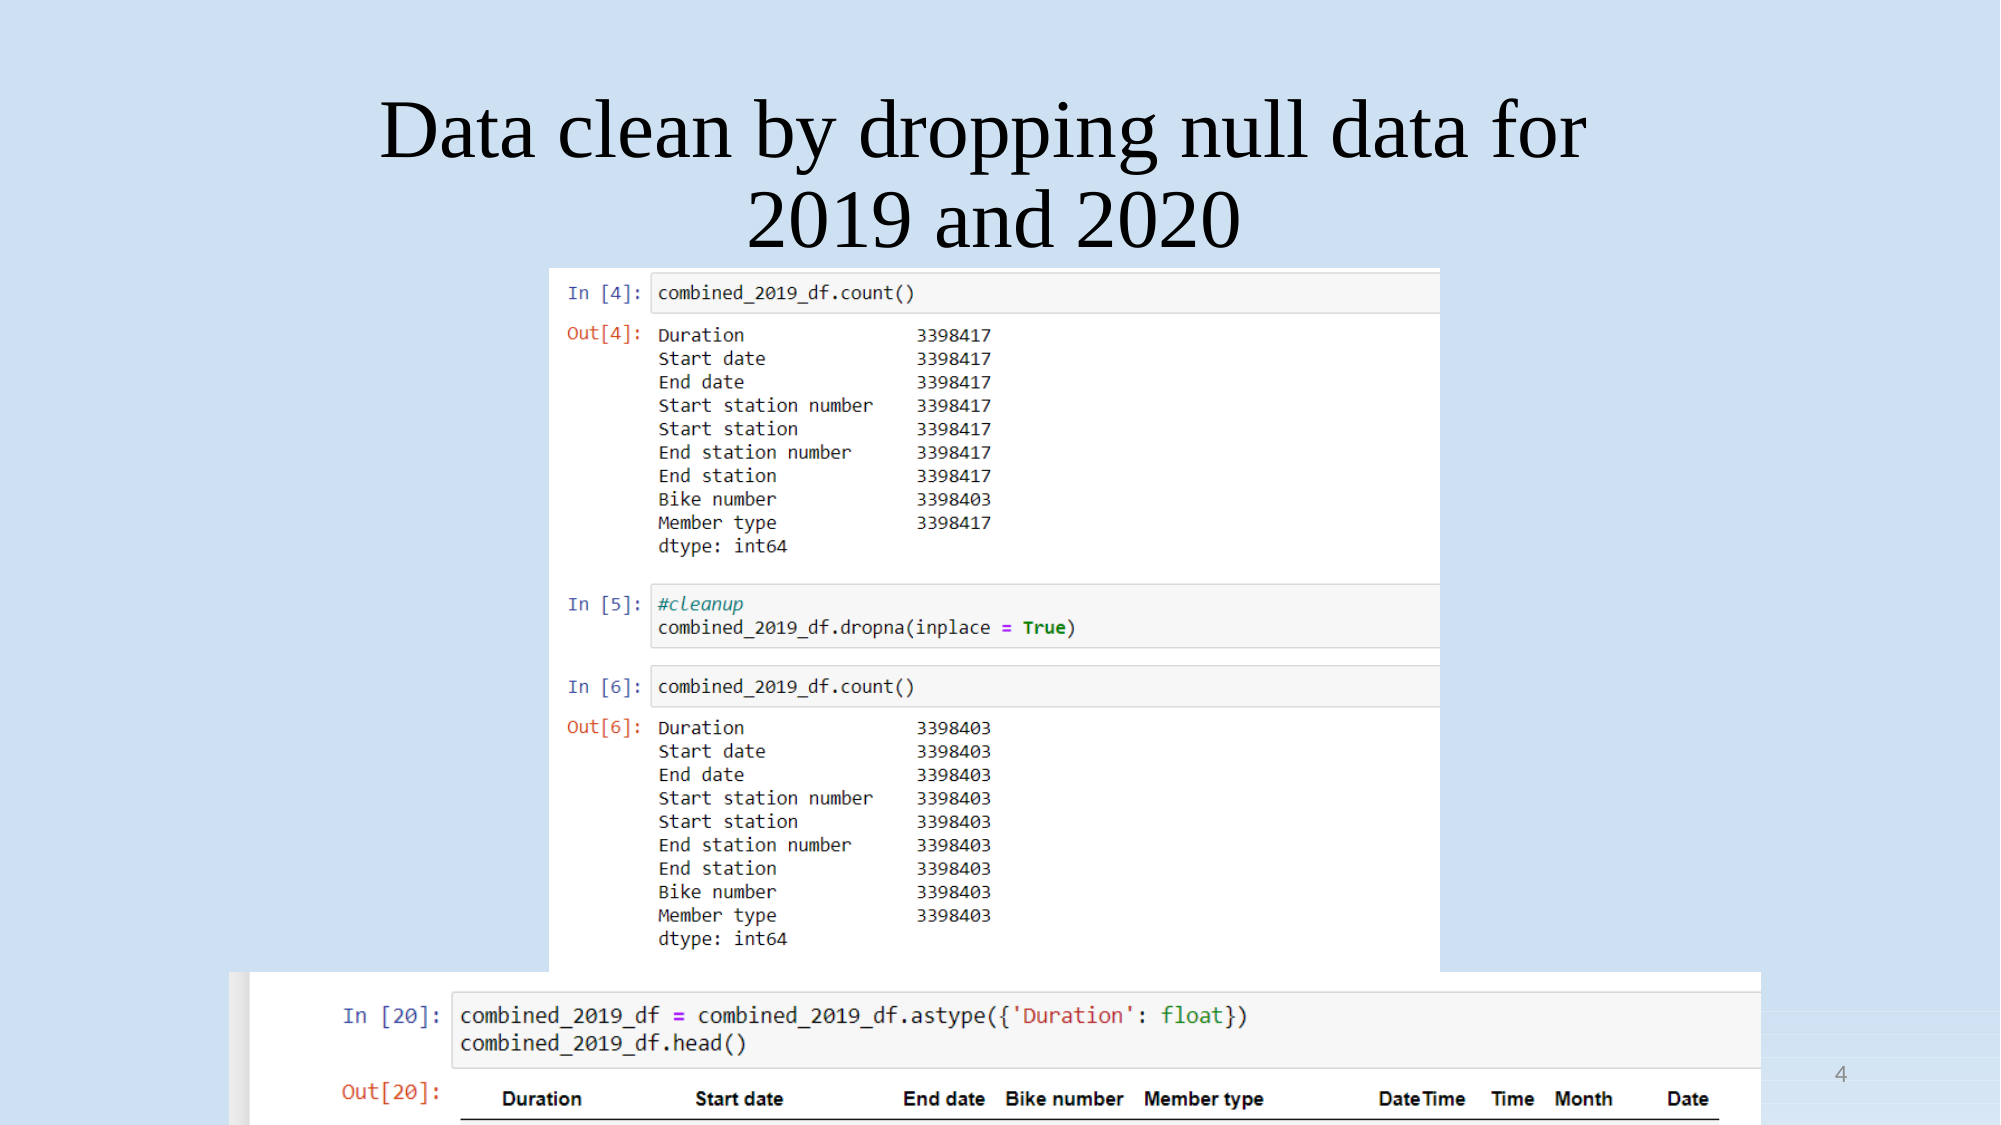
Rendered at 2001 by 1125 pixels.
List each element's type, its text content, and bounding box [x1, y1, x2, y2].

title Data clean by dropping null data for 2019 and 2020 [132, 67, 1858, 285]
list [549, 268, 1440, 972]
picture [229, 972, 1761, 1125]
slide_number 4 [1761, 1042, 1863, 1103]
